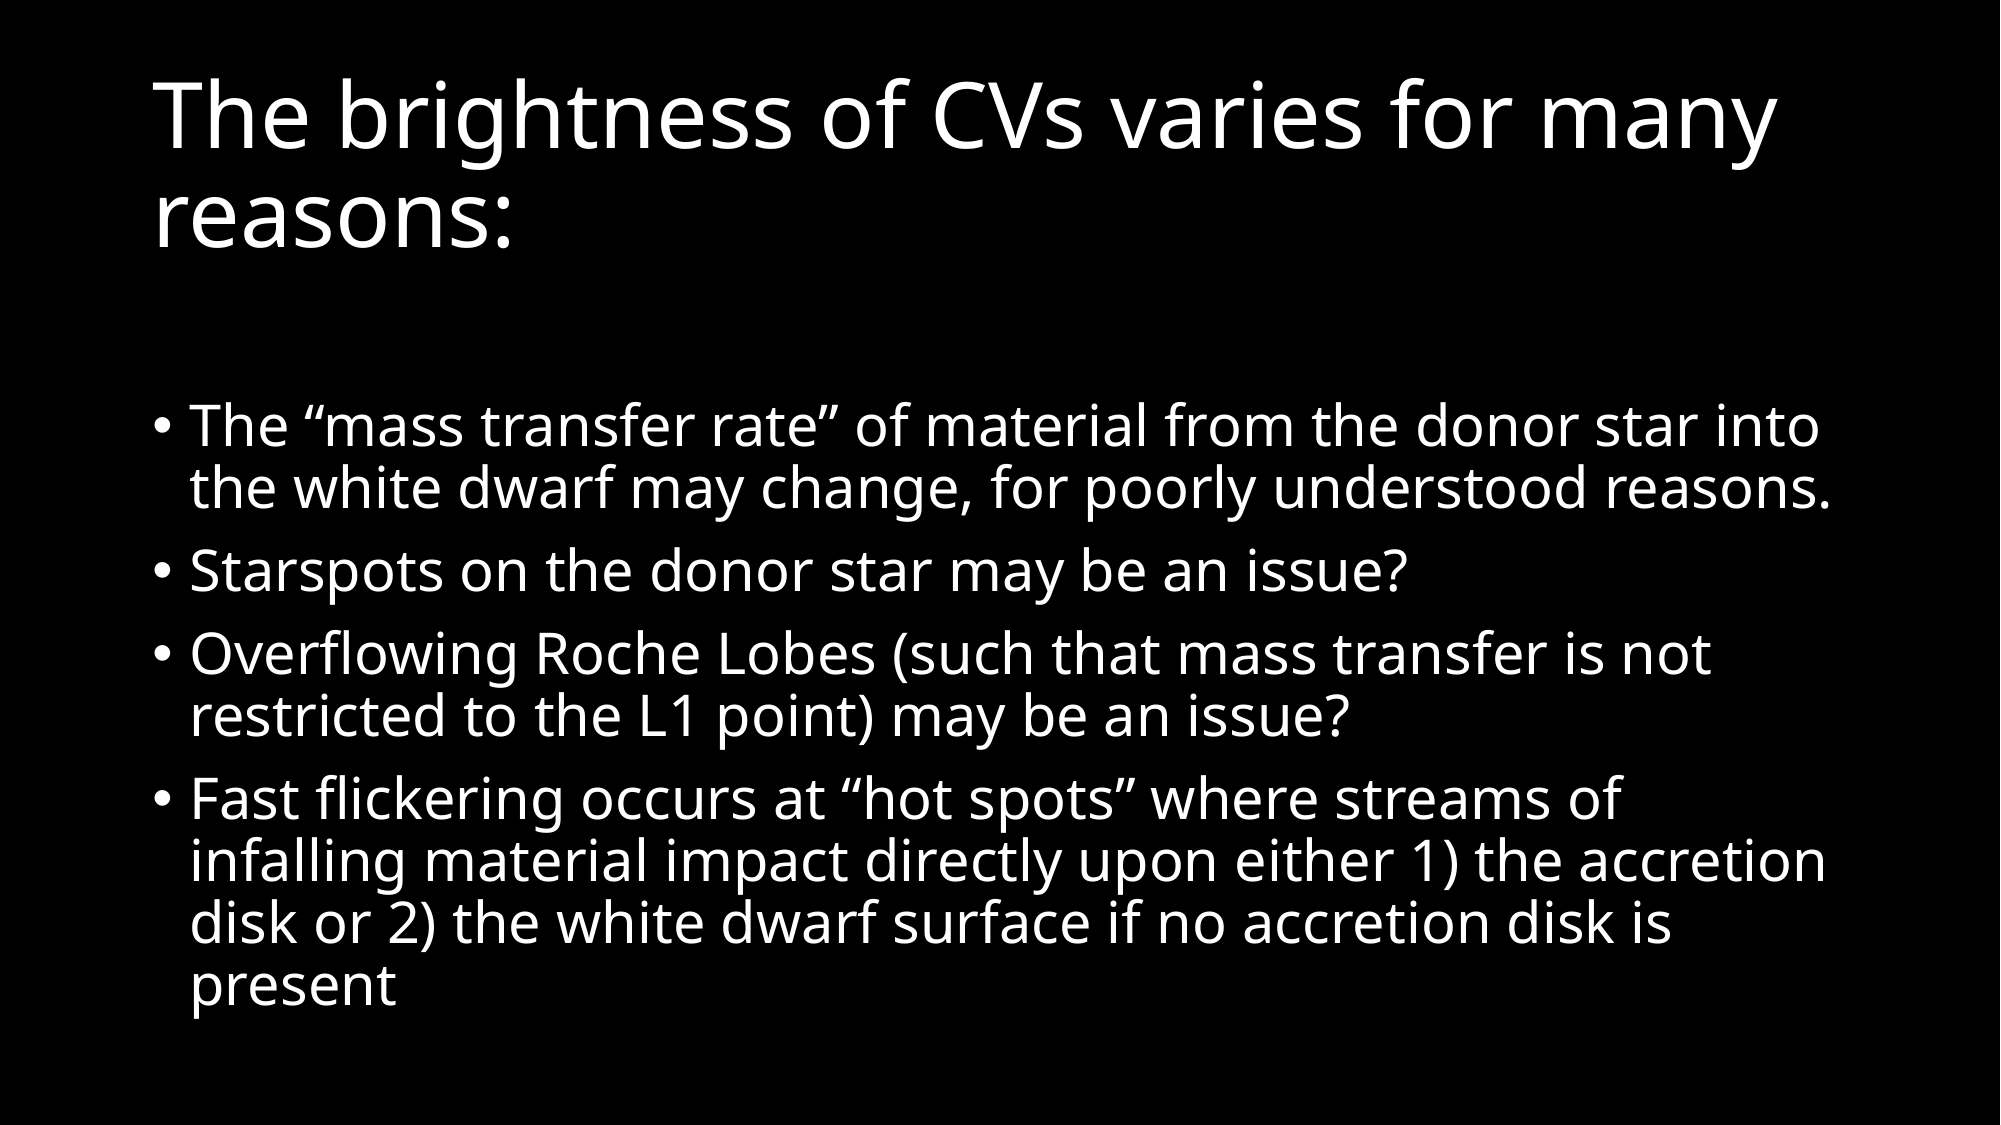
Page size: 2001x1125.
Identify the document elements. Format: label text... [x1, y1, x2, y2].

list The “mass transfer rate” of material from the donor star into the white dwarf may change, for poorly understood reasons. Starspots on the donor star may be an issue? Overflowing Roche Lobes (such that mass transfer is not restricted to the L1 point) may be an issue? Fast flickering occurs at “hot spots” where streams of infalling material impact directly upon either 1) the accretion disk or 2) the white dwarf surface if no accretion disk is present [137, 299, 1863, 1090]
title The brightness of CVs varies for many reasons: [137, 59, 1903, 278]
